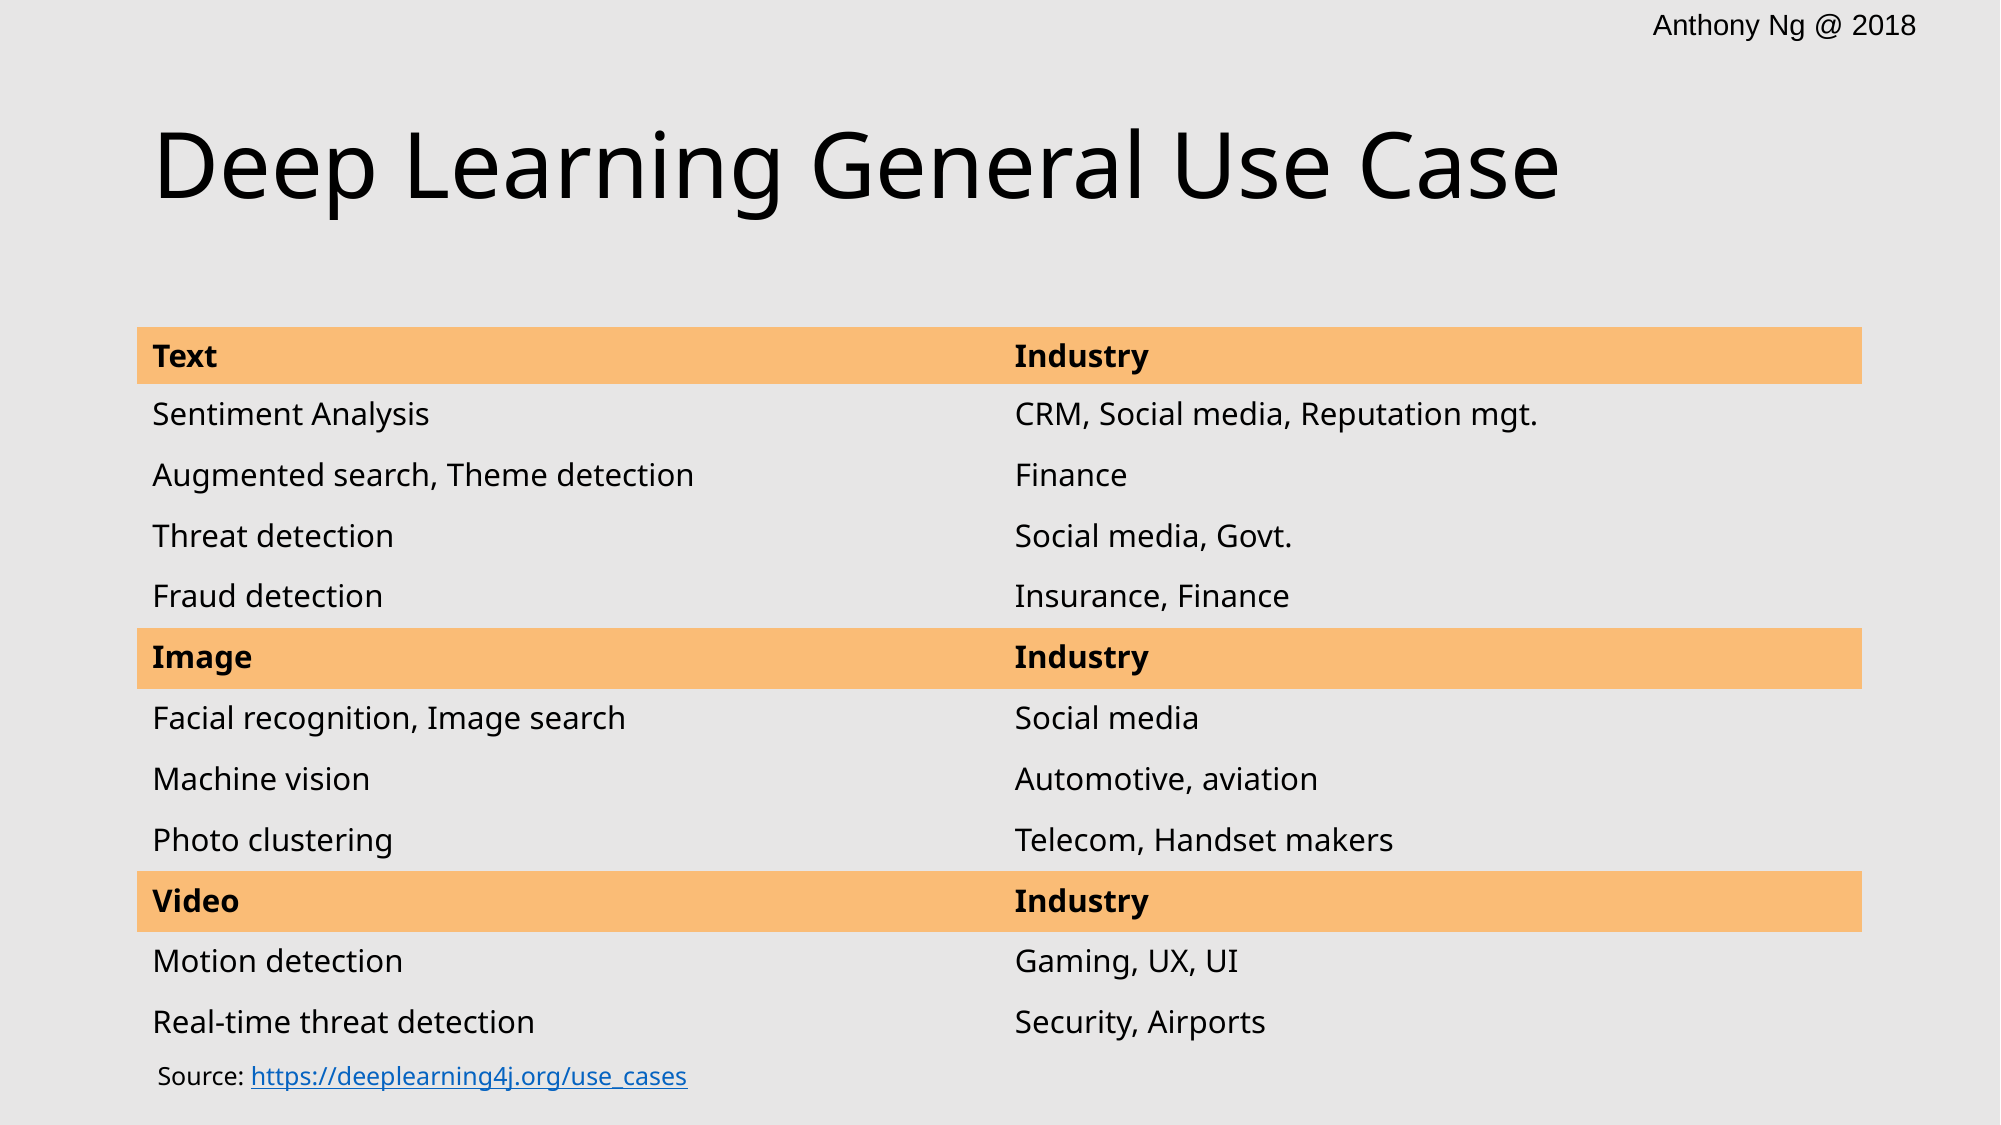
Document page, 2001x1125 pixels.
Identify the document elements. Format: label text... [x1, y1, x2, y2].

table_cell Facial recognition, Image search [137, 689, 1000, 749]
table_cell Fraud detection [137, 567, 1000, 628]
text_box Source: https://deeplearning4j.org/use_cases [137, 1050, 771, 1107]
table_cell Image [137, 628, 1000, 689]
table_cell Sentiment Analysis [137, 384, 1000, 445]
table_cell Augmented search, Theme detection [137, 445, 1000, 506]
table_cell Machine vision [137, 749, 1000, 810]
table_cell Finance [1000, 445, 1862, 506]
title Deep Learning General Use Case [137, 59, 1863, 278]
table_cell Real-time threat detection [137, 993, 1000, 1053]
table_cell Threat detection [137, 506, 1000, 567]
table_cell Security, Airports [1000, 993, 1862, 1053]
table_cell Gaming, UX, UI [1000, 932, 1862, 993]
table_header Industry [1000, 327, 1862, 384]
table_cell CRM, Social media, Reputation mgt. [1000, 384, 1862, 445]
table_cell Automotive, aviation [1000, 749, 1862, 810]
table_cell Video [137, 871, 1000, 932]
table_cell Social media, Govt. [1000, 506, 1862, 567]
table_cell Industry [1000, 628, 1862, 689]
table_cell Insurance, Finance [1000, 567, 1862, 628]
table_cell Industry [1000, 871, 1862, 932]
table_header Text [137, 327, 1000, 384]
table_cell Social media [1000, 689, 1862, 749]
table_cell Motion detection [137, 932, 1000, 993]
table_cell Telecom, Handset makers [1000, 810, 1862, 871]
table_cell Photo clustering [137, 810, 1000, 871]
